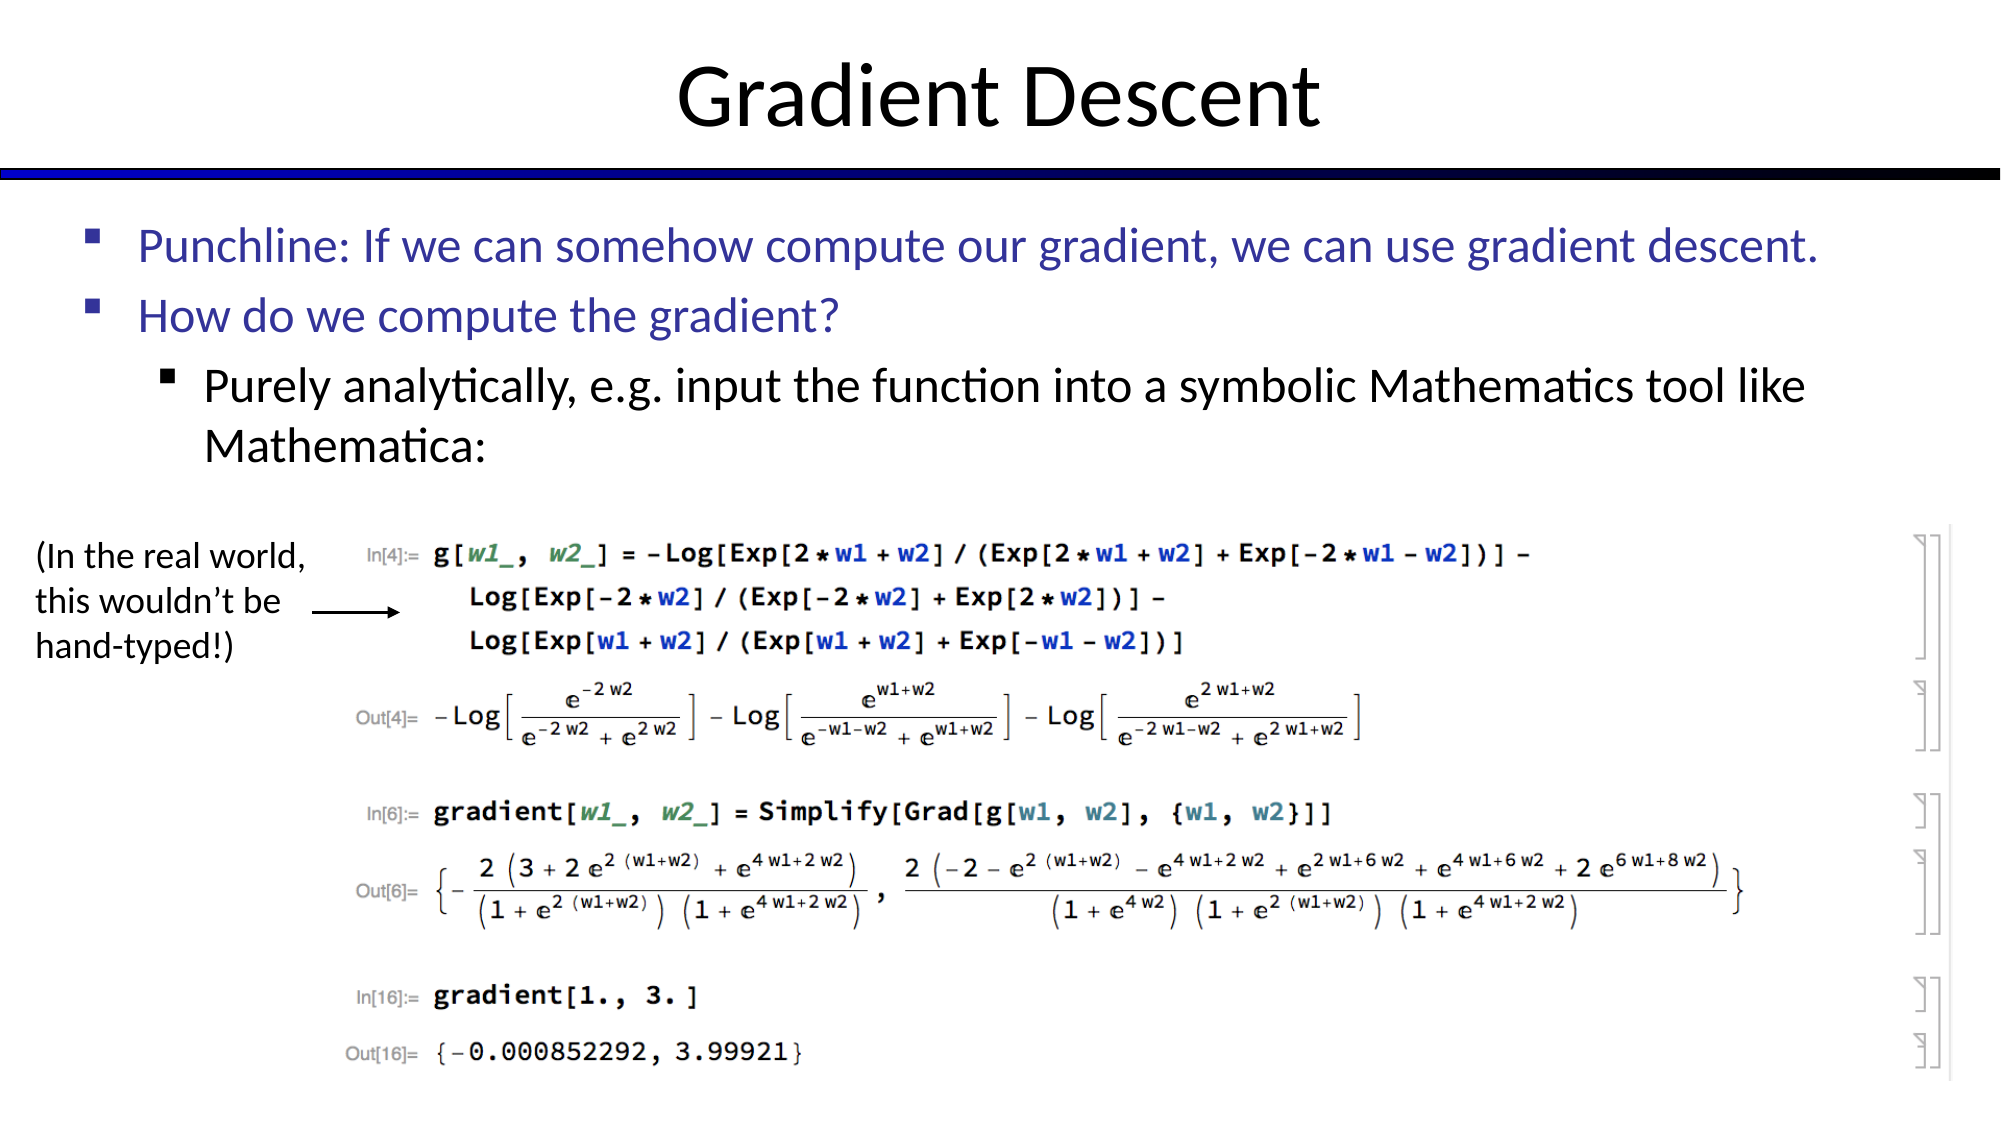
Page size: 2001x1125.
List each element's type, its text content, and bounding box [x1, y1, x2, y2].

title Gradient Descent [0, 0, 2000, 184]
picture [337, 523, 1953, 1081]
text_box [20, 523, 401, 676]
